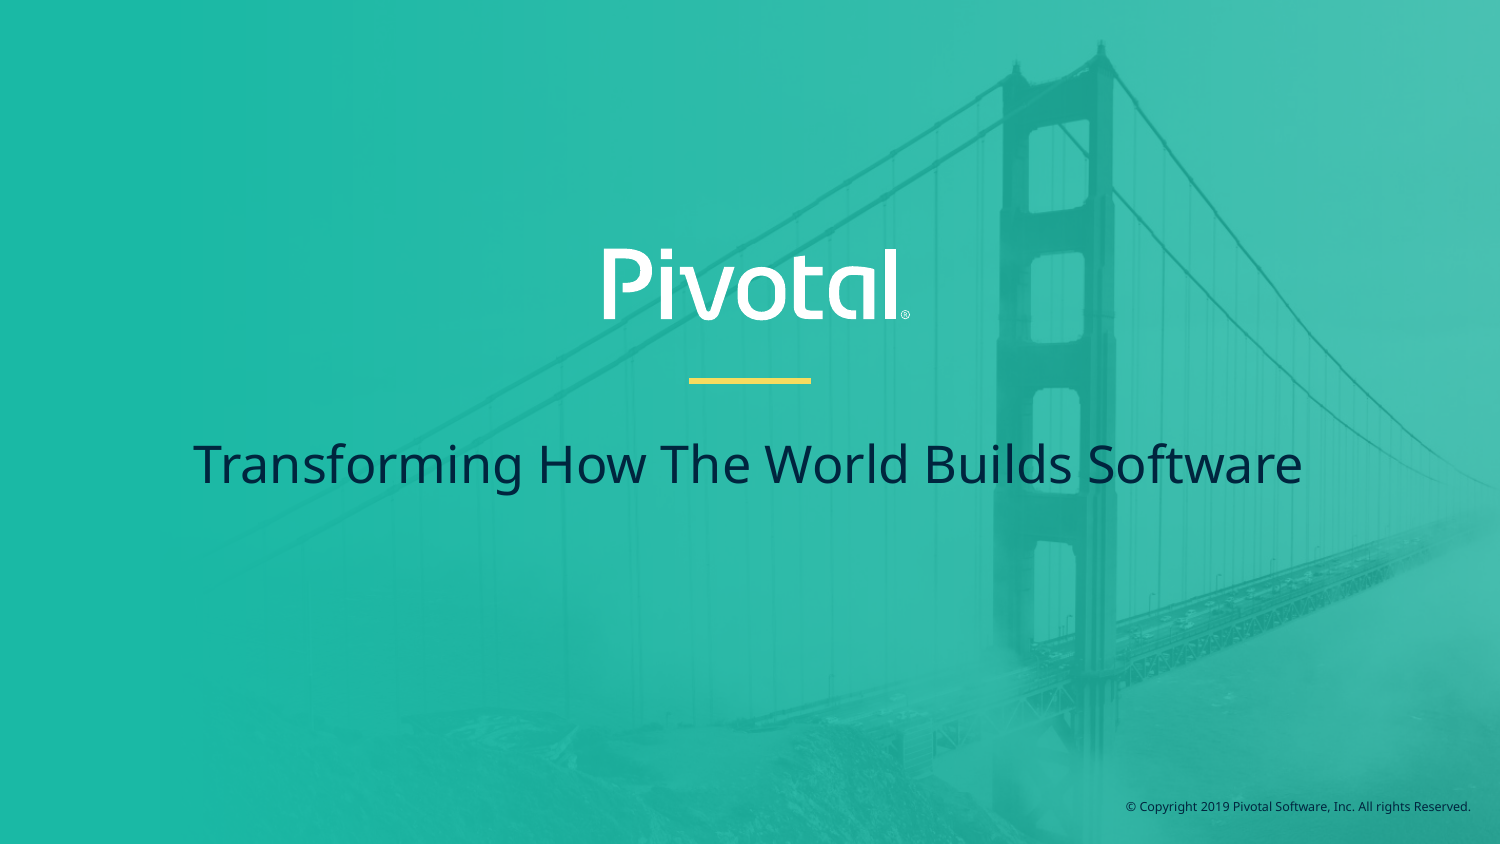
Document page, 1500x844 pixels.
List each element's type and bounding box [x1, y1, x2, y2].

picture [0, 0, 1500, 844]
text_box [603, 248, 911, 321]
